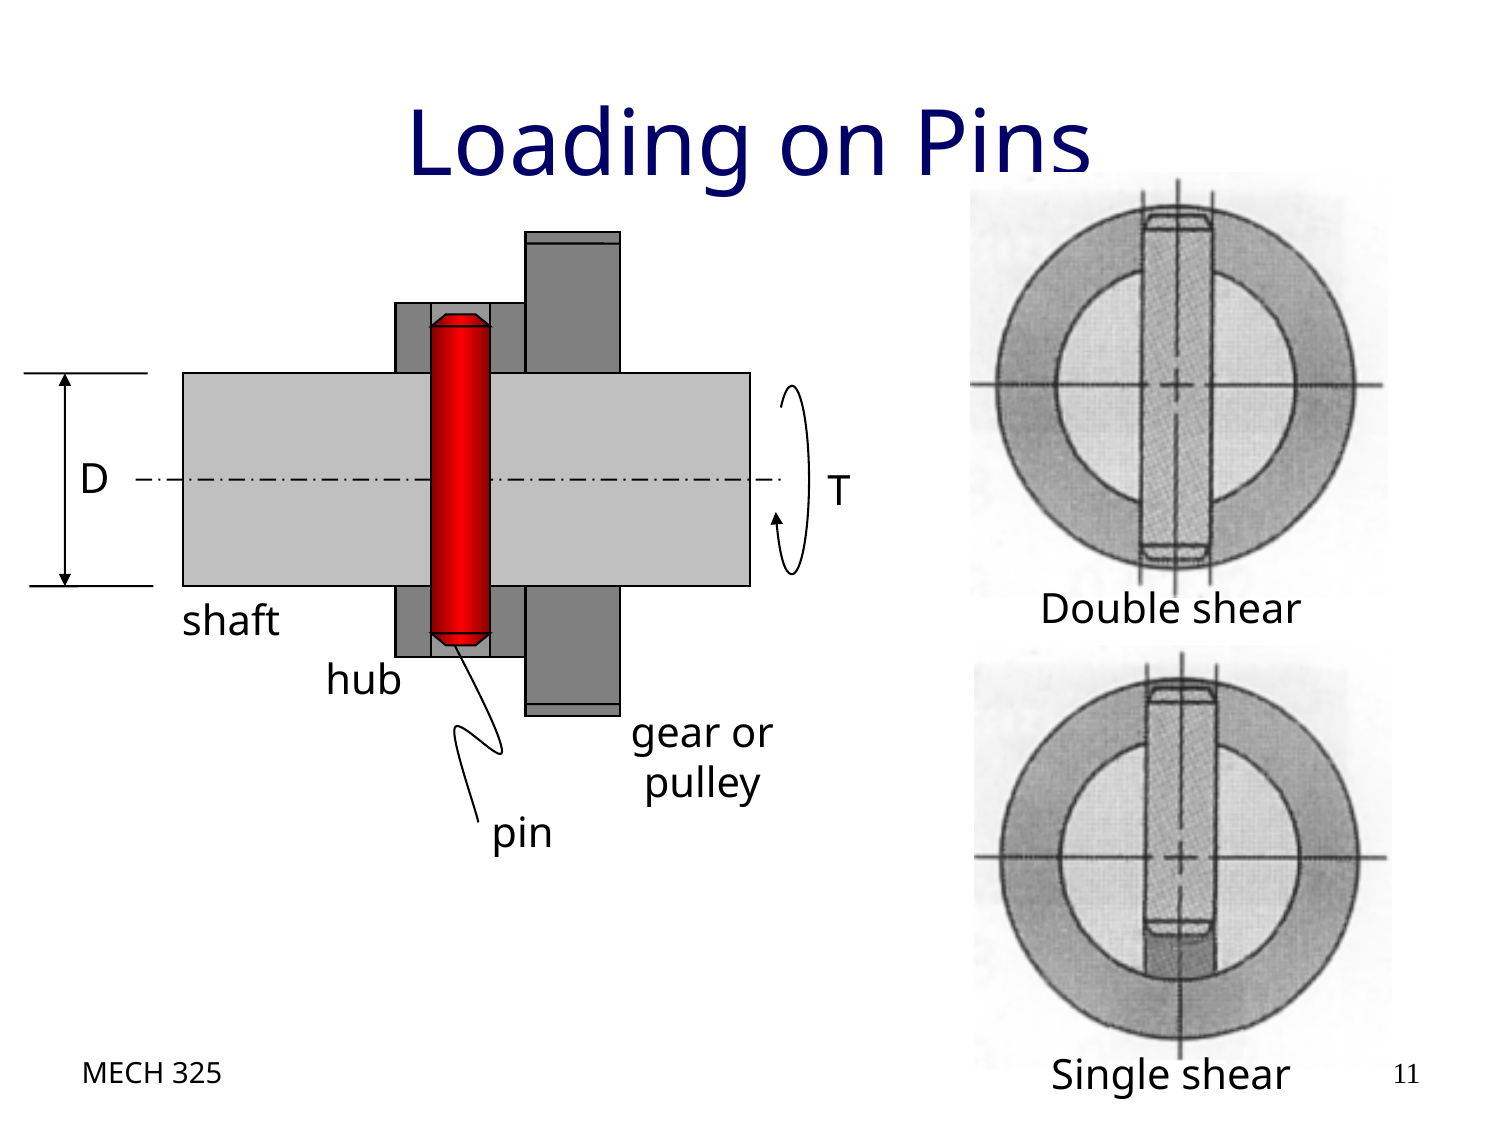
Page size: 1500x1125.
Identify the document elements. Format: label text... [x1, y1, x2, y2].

picture [974, 644, 1393, 1070]
text_box [58, 373, 72, 444]
text_box [525, 587, 621, 704]
text_box [491, 302, 525, 373]
text_box [430, 586, 456, 657]
text_box [456, 634, 491, 657]
text_box [525, 244, 621, 373]
text_box [525, 705, 607, 717]
text_box [491, 373, 751, 587]
text_box [58, 509, 72, 587]
text_box Single shear [1036, 1078, 1307, 1106]
footer MECH 325 [66, 1046, 542, 1125]
text_box pin [476, 798, 569, 864]
text_box [395, 302, 430, 373]
text_box Double shear [1024, 606, 1317, 639]
text_box T [797, 456, 881, 521]
text_box gear or pulley [607, 698, 798, 813]
text_box [491, 587, 525, 657]
title Loading on Pins [74, 44, 1426, 233]
text_box shaft [167, 586, 296, 651]
text_box [430, 302, 491, 373]
text_box [431, 314, 491, 327]
slide_number 11 [1085, 1046, 1436, 1125]
text_box D [64, 444, 125, 509]
text_box [770, 385, 809, 575]
text_box [431, 327, 491, 633]
text_box [431, 633, 491, 646]
text_box [183, 373, 430, 587]
text_box [525, 231, 621, 243]
text_box [454, 645, 503, 814]
picture [970, 172, 1389, 598]
text_box hub [310, 645, 418, 711]
text_box [395, 587, 430, 657]
